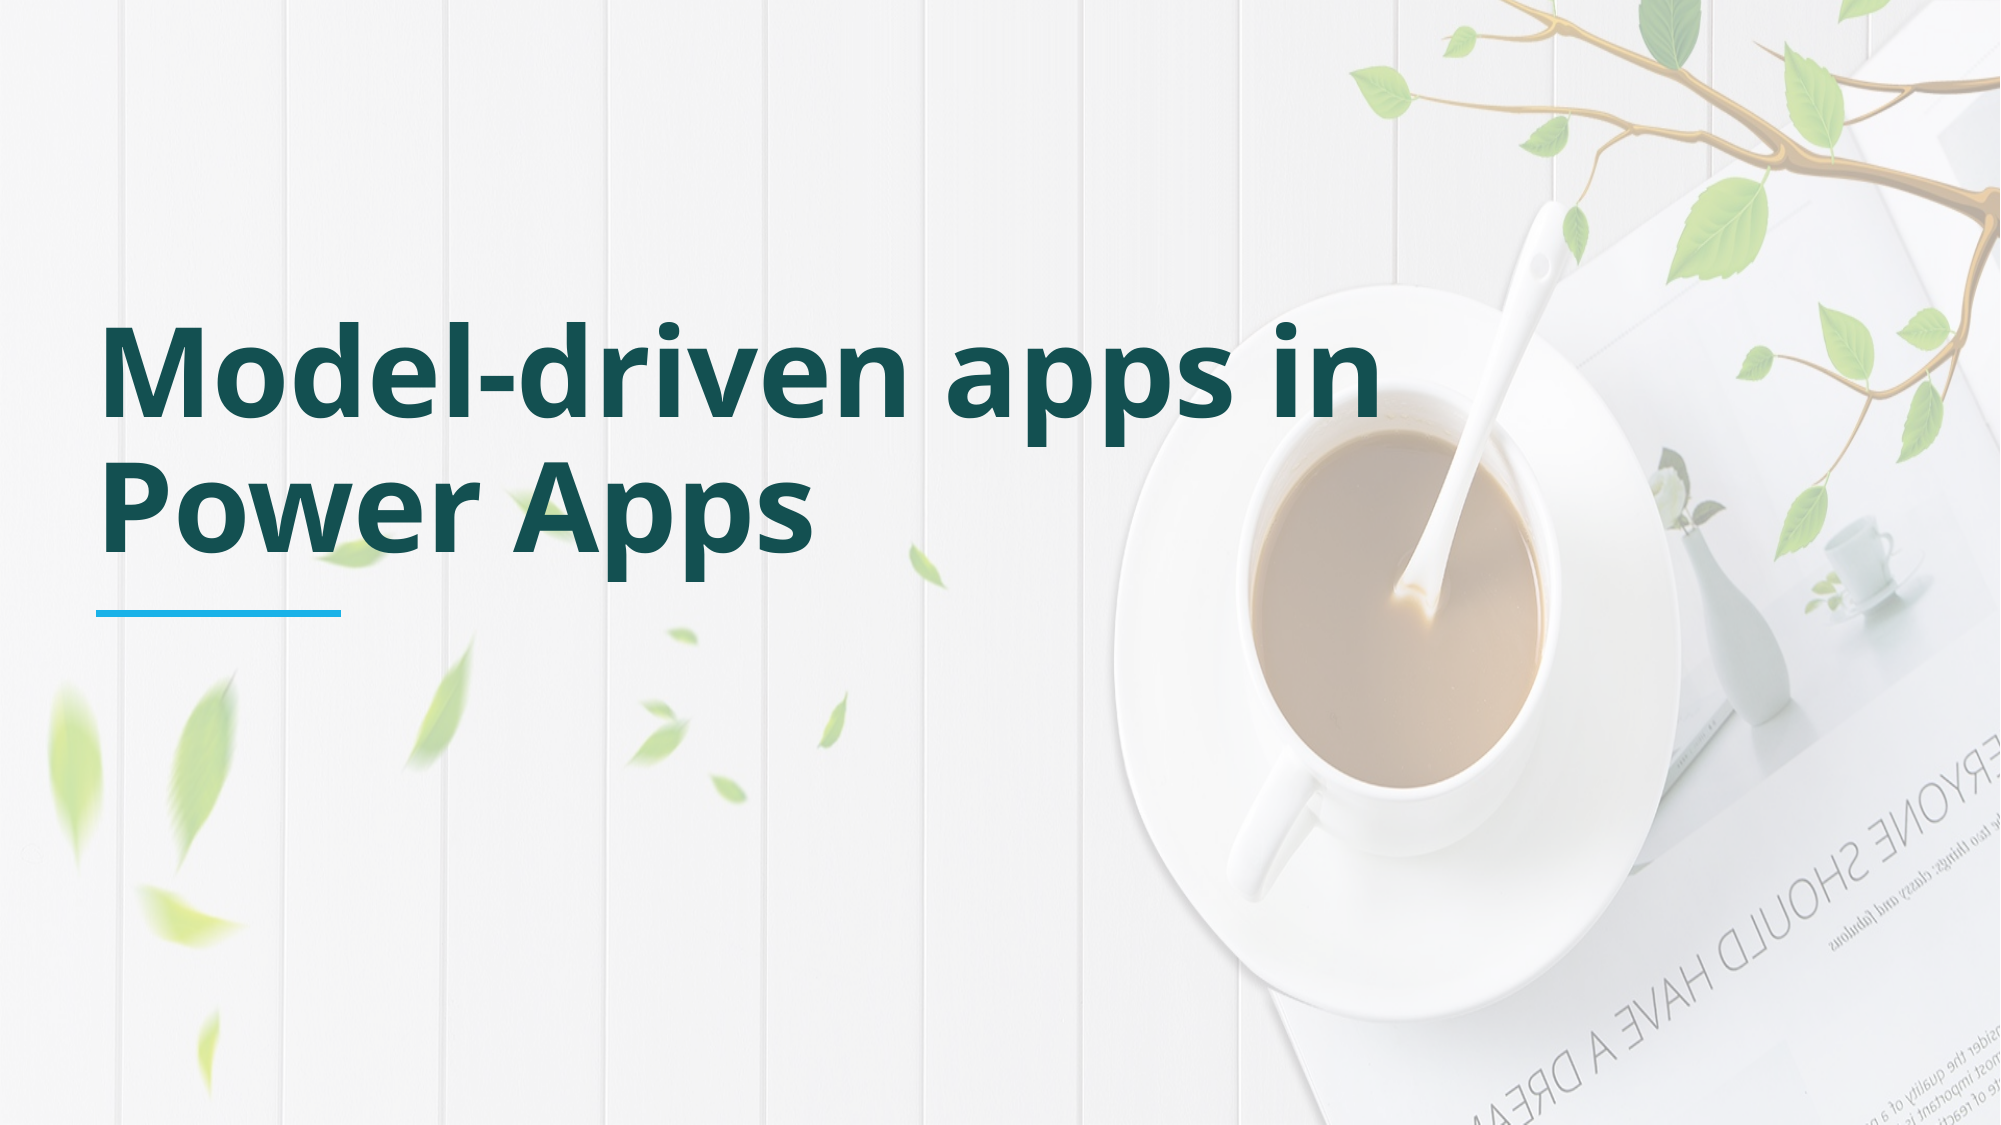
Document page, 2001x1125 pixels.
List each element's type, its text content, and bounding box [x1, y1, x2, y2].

title Model-driven apps in Power Apps [95, 307, 1499, 580]
